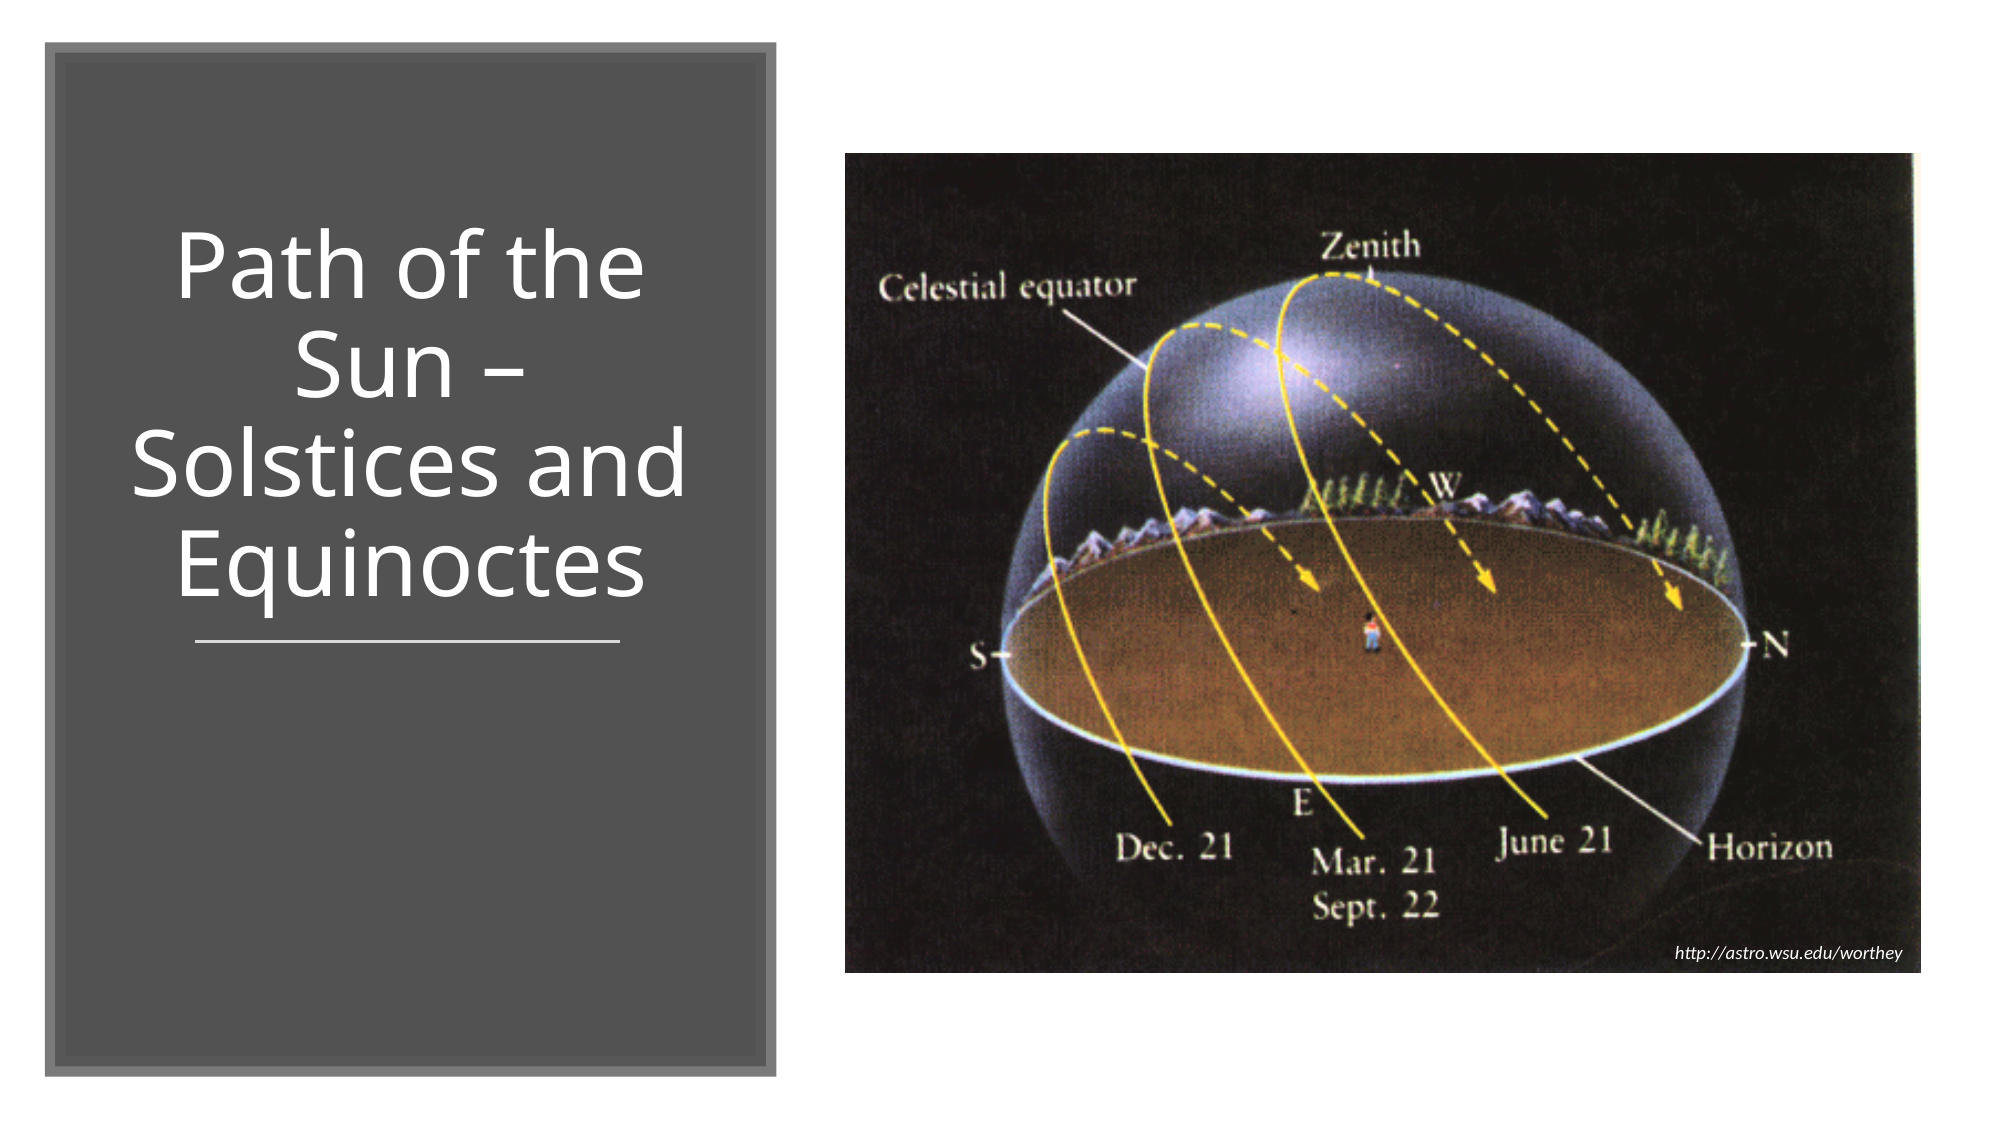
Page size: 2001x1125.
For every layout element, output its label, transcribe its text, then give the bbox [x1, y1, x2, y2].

title Path of the Sun – Solstices and Equinoctes [110, 149, 711, 624]
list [845, 153, 1921, 973]
text_box [54, 52, 767, 1067]
